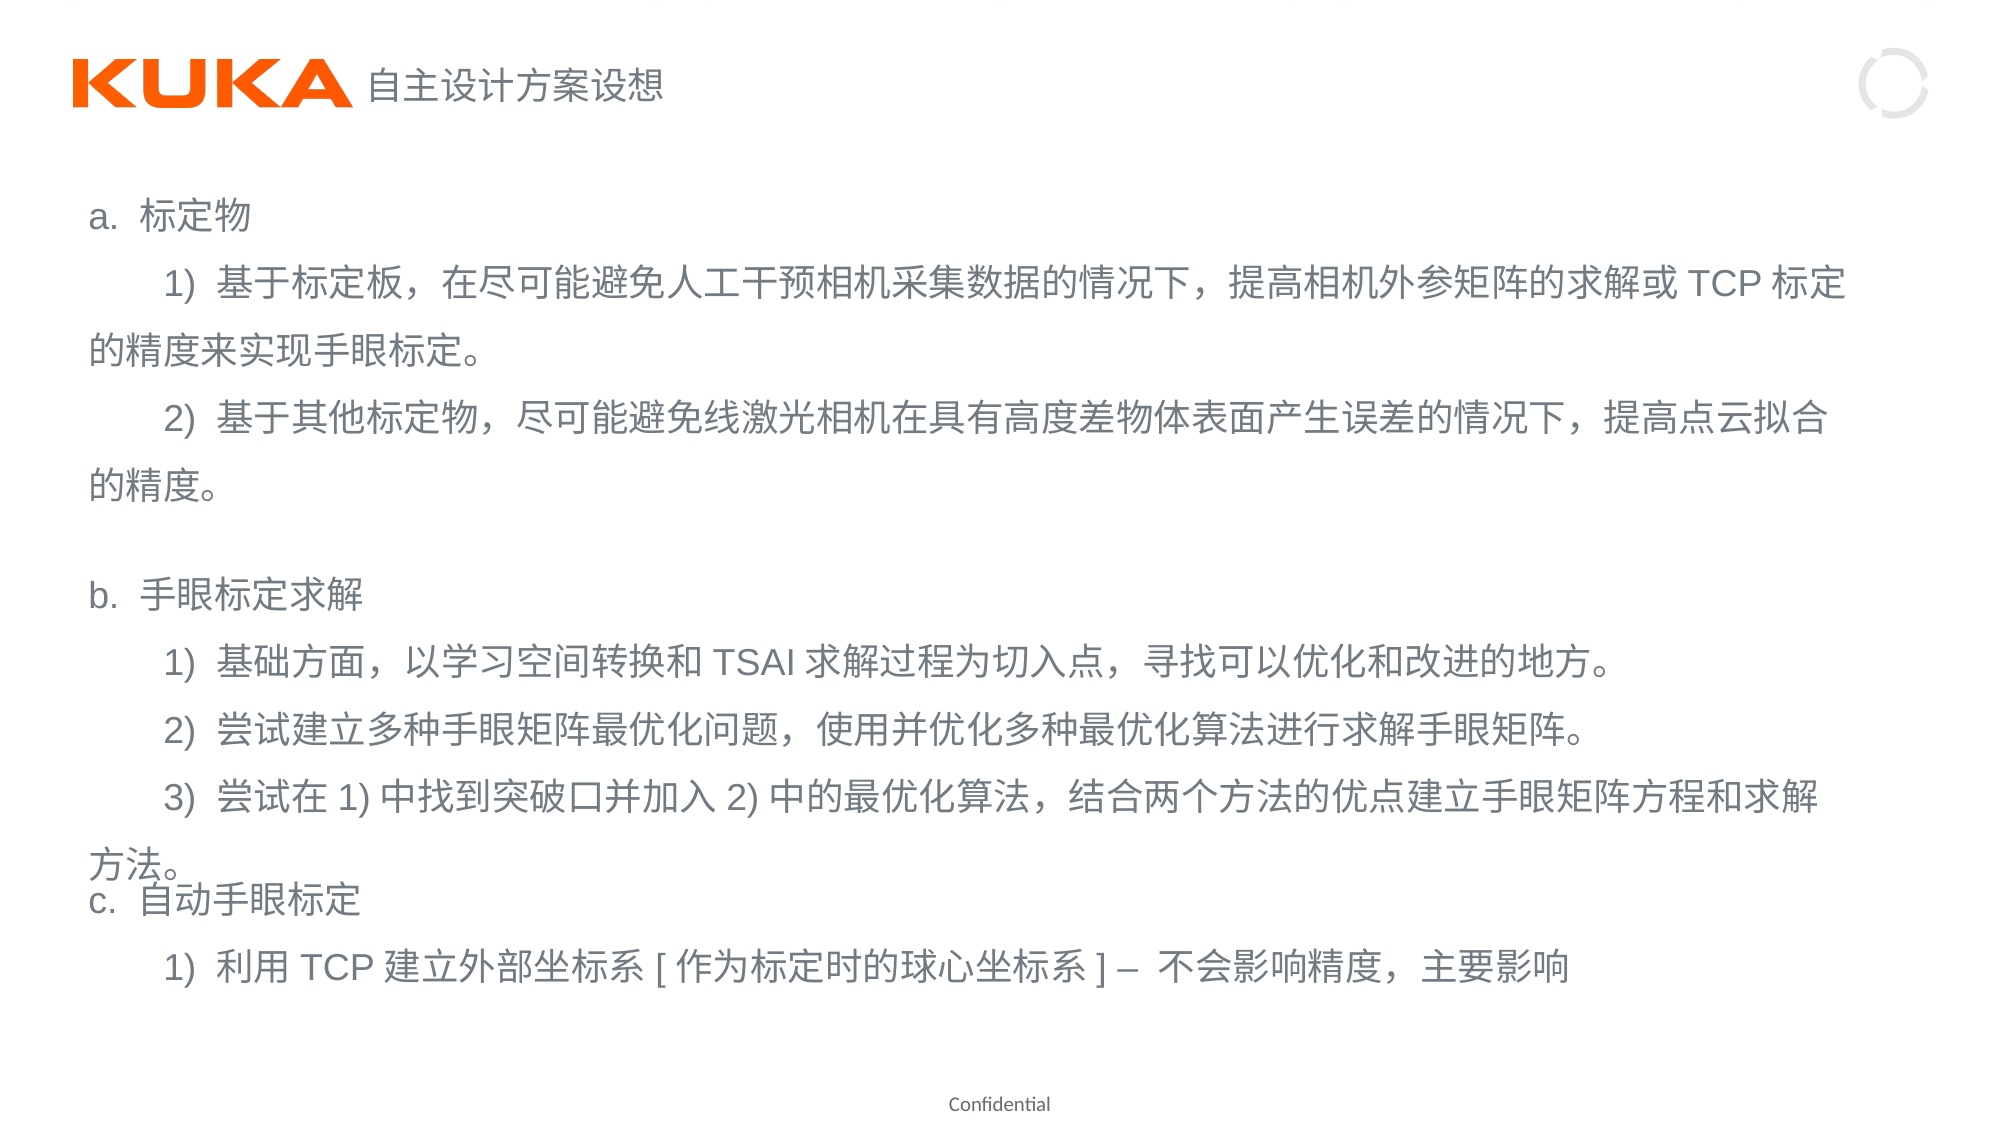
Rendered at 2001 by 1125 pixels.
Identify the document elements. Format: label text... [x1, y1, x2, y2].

picture [73, 59, 350, 108]
text_box a. 标定物 1) 基于标定板，在尽可能避免人工干预相机采集数据的情况下，提高相机外参矩阵的求解或TCP标定的精度来实现手眼标定。 2) 基于其他标定物，尽可能避免线激光相机在具有高度差物体表面产生误差的情况下，提高点云拟合的精度。 [73, 162, 1869, 516]
text_box b. 手眼标定求解 1) 基础方面，以学习空间转换和TSAI求解过程为切入点，寻找可以优化和改进的地方。 2) 尝试建立多种手眼矩阵最优化问题，使用并优化多种最优化算法进行求解手眼矩阵。 3) 尝试在1)中找到突破口并加入2)中的最优化算法，结合两个方法的优点建立手眼矩阵方程和求解方法。 [73, 540, 1869, 857]
text_box c. 自动手眼标定 1) 利用TCP建立外部坐标系[作为标定时的球心坐标系] – 不会影响精度，主要影响 [73, 845, 1792, 1006]
text_box 自主设计方案设想 [350, 55, 781, 137]
